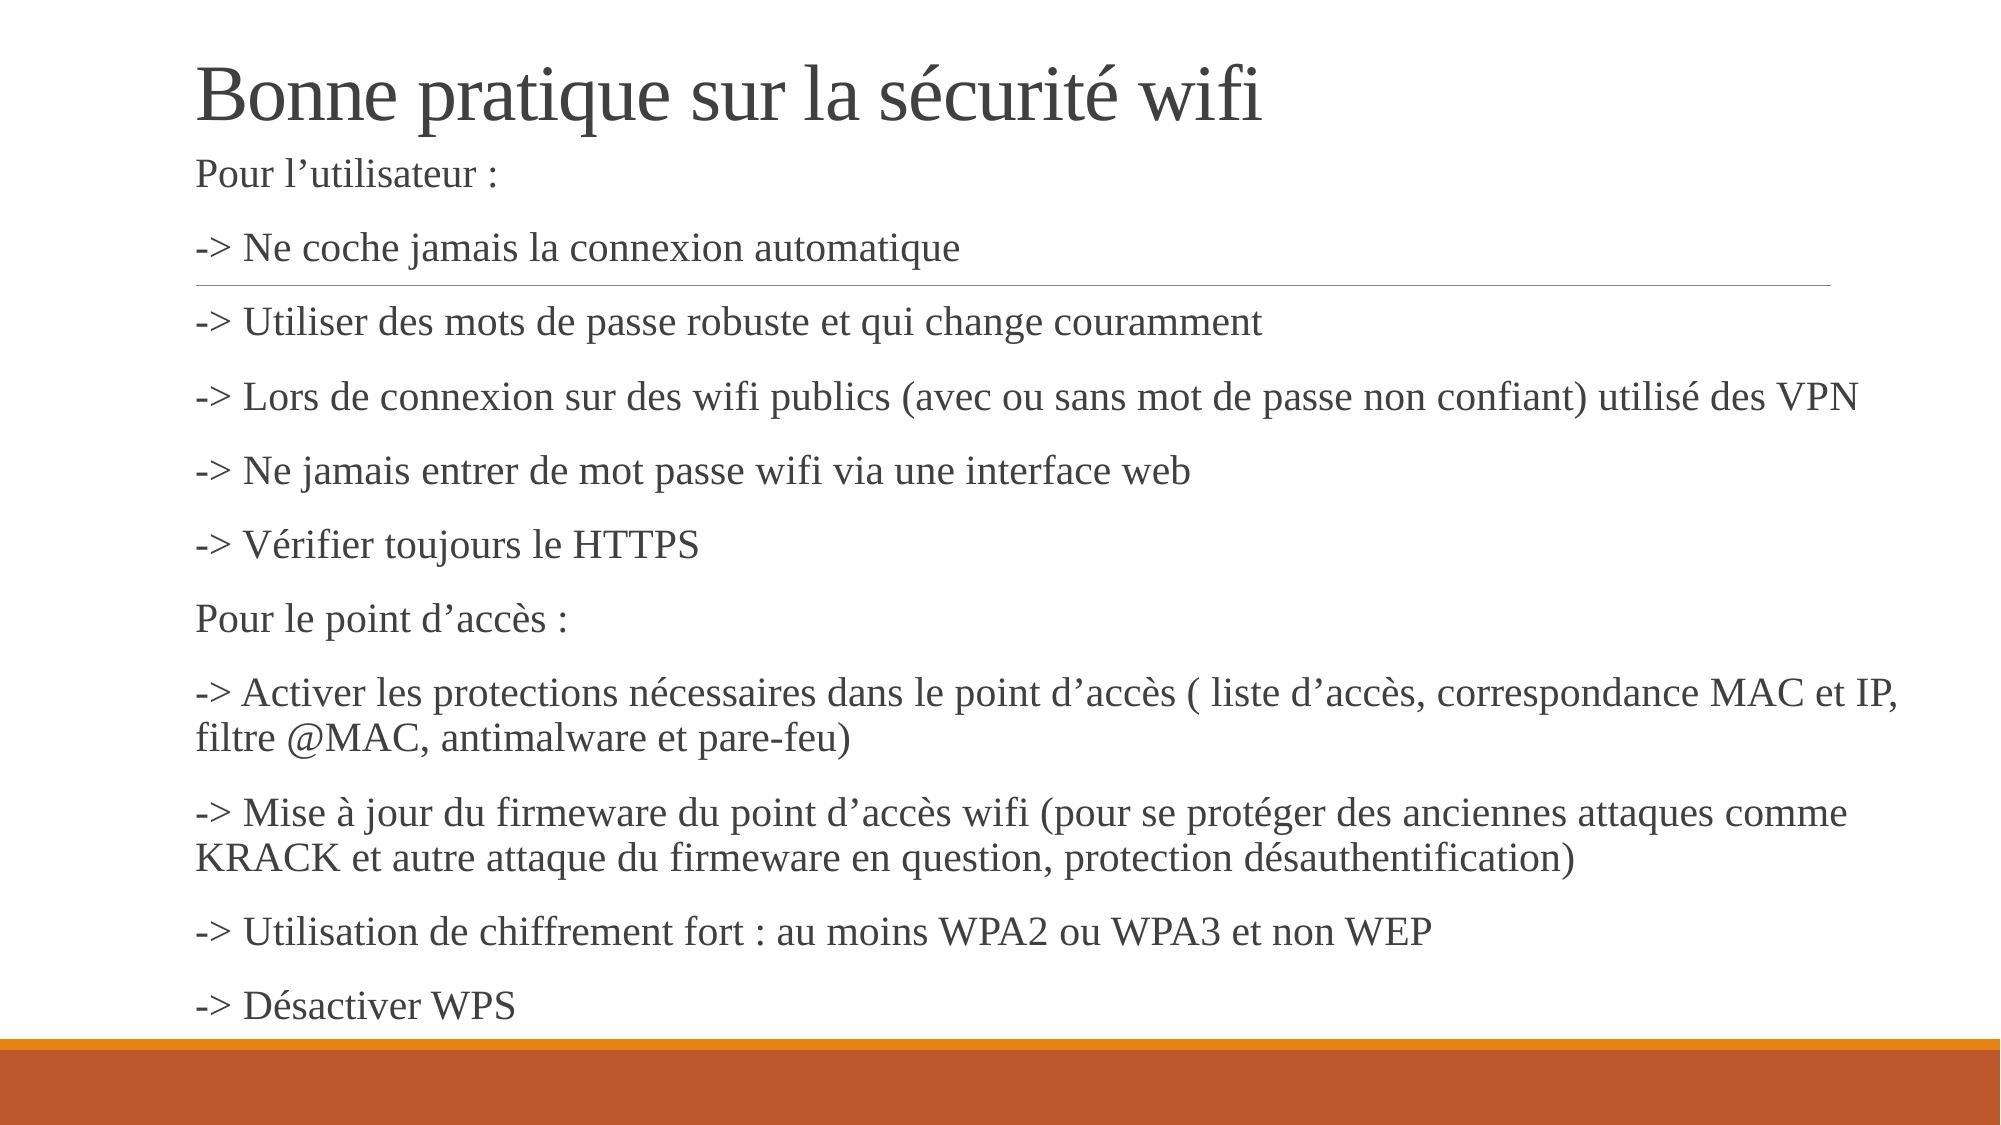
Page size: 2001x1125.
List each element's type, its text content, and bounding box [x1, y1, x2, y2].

title Bonne pratique sur la sécurité wifi [180, 47, 1830, 144]
list Pour l’utilisateur : -> Ne coche jamais la connexion automatique -> Utiliser des mots de passe robuste et qui change couramment -> Lors de connexion sur des wifi publics (avec ou sans mot de passe non confiant) utilisé des VPN -> Ne jamais entrer de mot passe wifi via une interface web -> Vérifier toujours le HTTPS Pour le point d’accès : -> Activer les protections nécessaires dans le point d’accès ( liste d’accès, correspondance MAC et IP, filtre @MAC, antimalware et pare-feu) -> Mise à jour du firmeware du point d’accès wifi (pour se protéger des anciennes attaques comme KRACK et autre attaque du firmeware en question, protection désauthentification) -> Utilisation de chiffrement fort : au moins WPA2 ou WPA3 et non WEP -> Désactiver WPS [180, 144, 1927, 1045]
